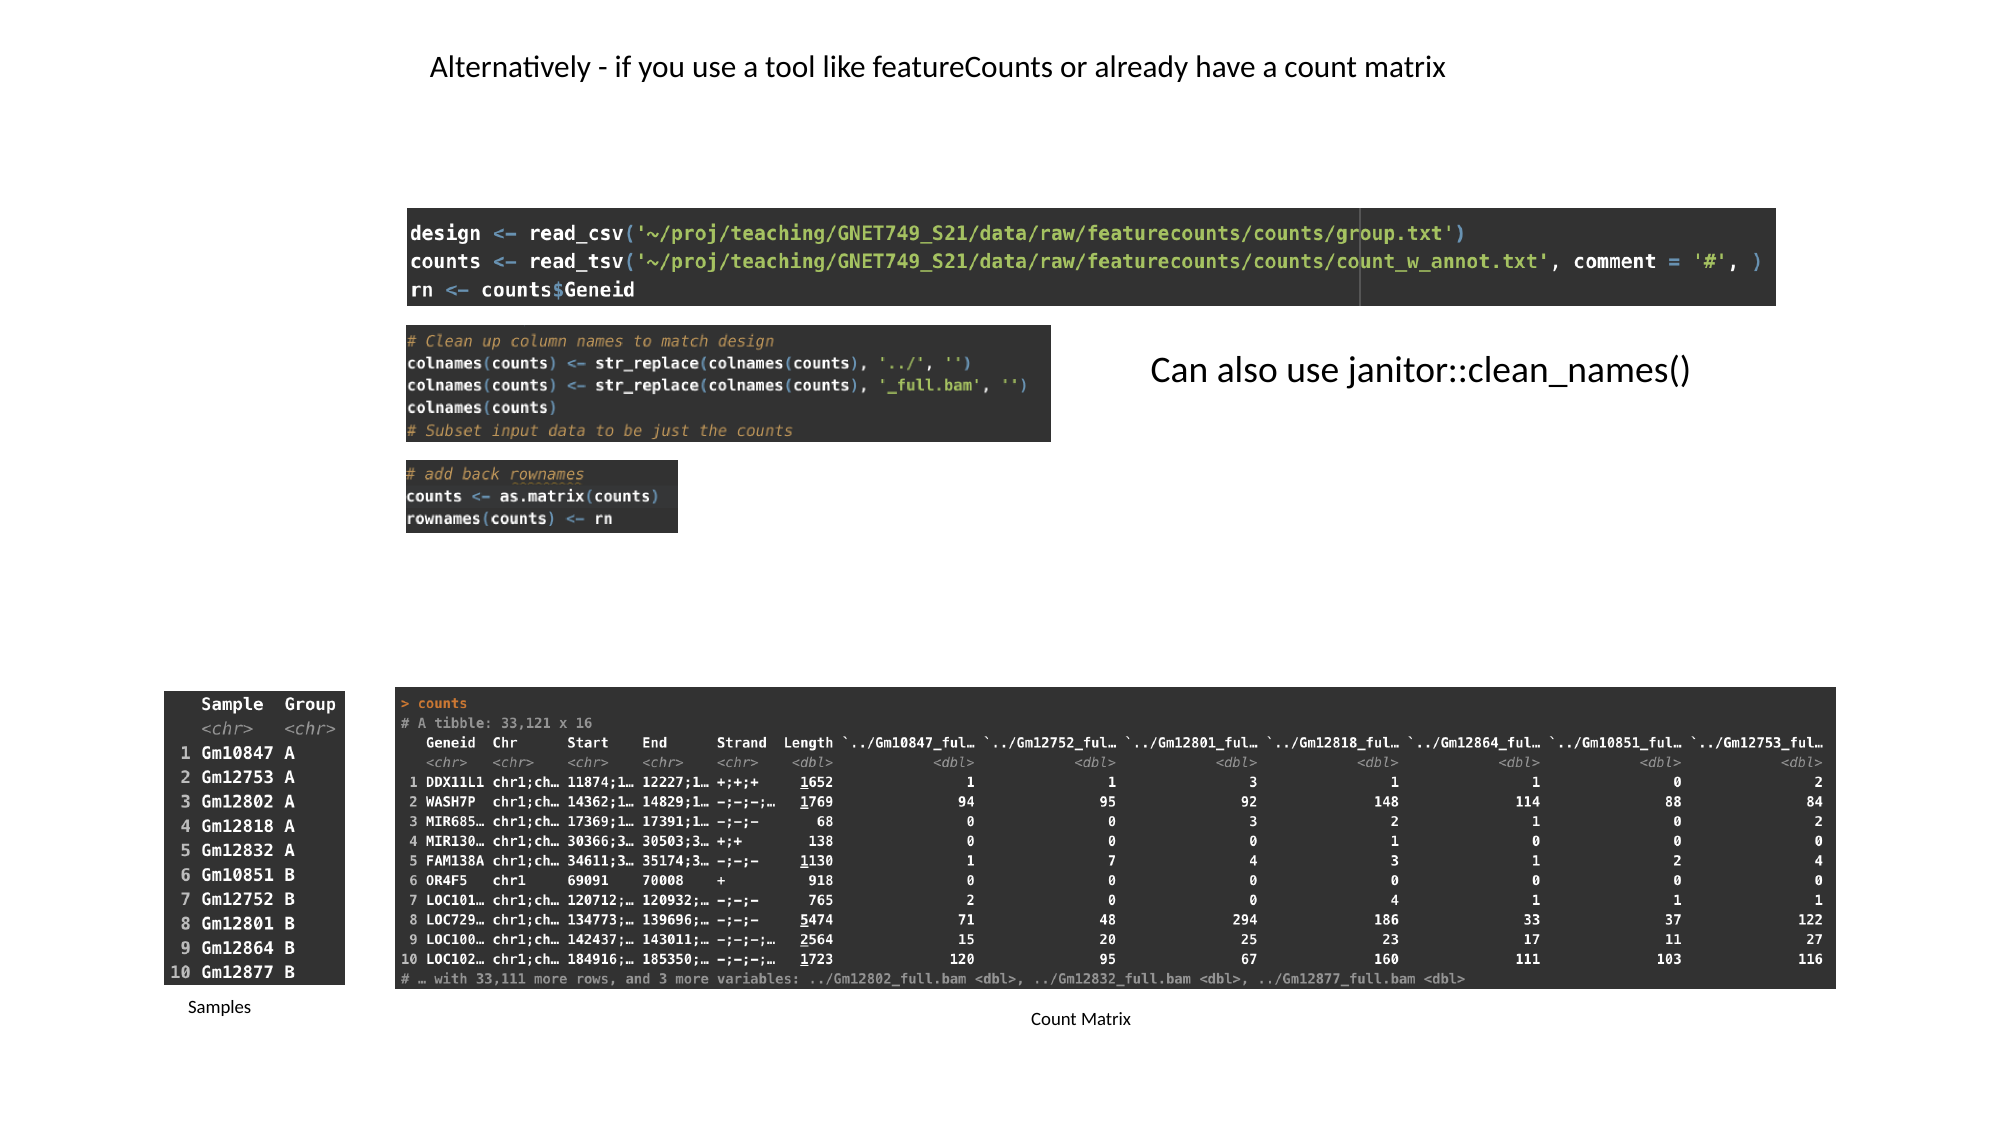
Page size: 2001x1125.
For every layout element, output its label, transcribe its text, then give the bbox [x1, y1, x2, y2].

picture [395, 687, 1836, 989]
text_box Can also use janitor::clean_names() [1135, 337, 1710, 398]
text_box Count Matrix [1026, 1002, 1136, 1033]
picture [406, 460, 678, 533]
picture [406, 325, 1051, 442]
text_box Alternatively - if you use a tool like featureCounts or already have a count matrix [425, 41, 1453, 88]
text_box Samples [183, 990, 256, 1022]
picture [163, 691, 345, 985]
picture [407, 208, 1776, 306]
